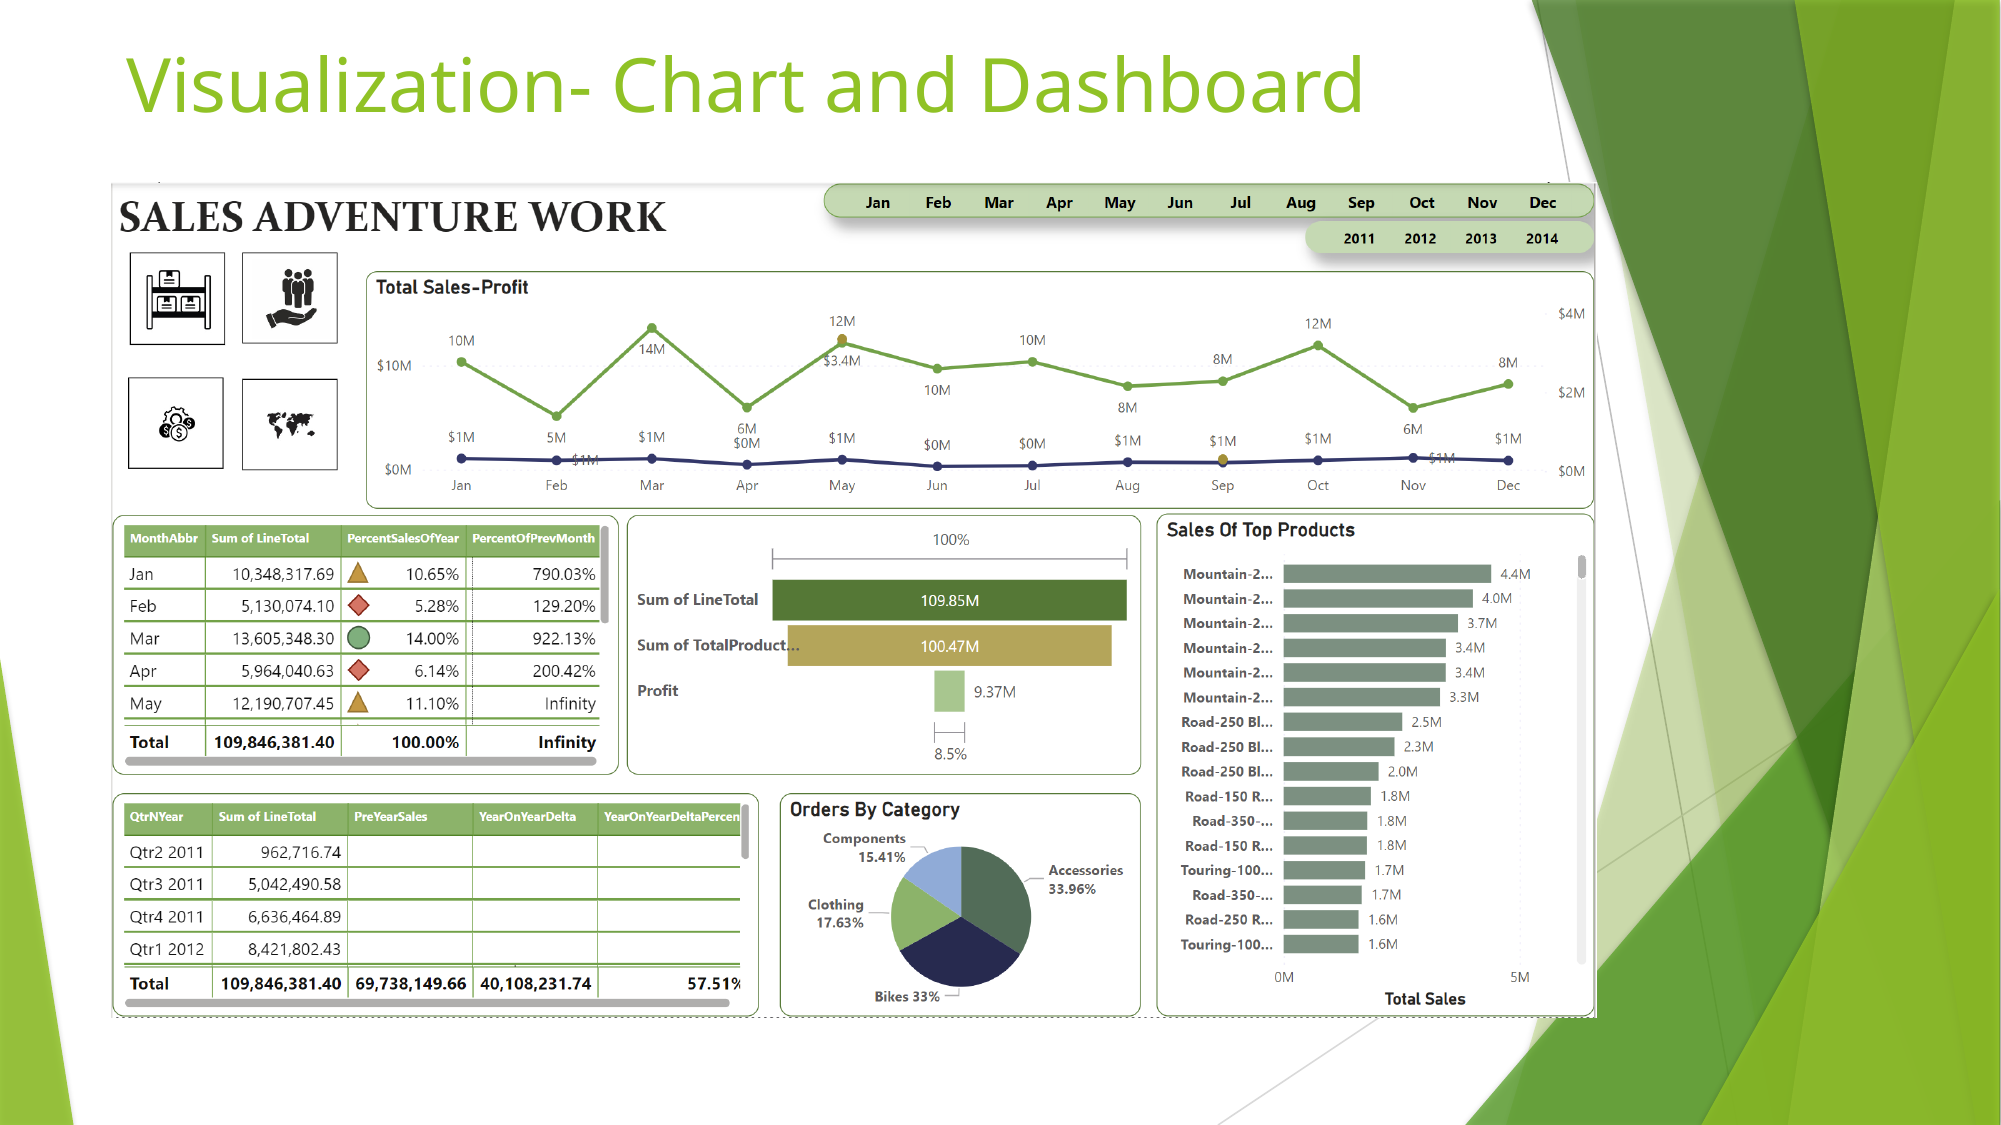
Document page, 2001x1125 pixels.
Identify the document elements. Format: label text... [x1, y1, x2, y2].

picture [110, 181, 1598, 1019]
title Visualization- Chart and Dashboard [111, 29, 1522, 181]
